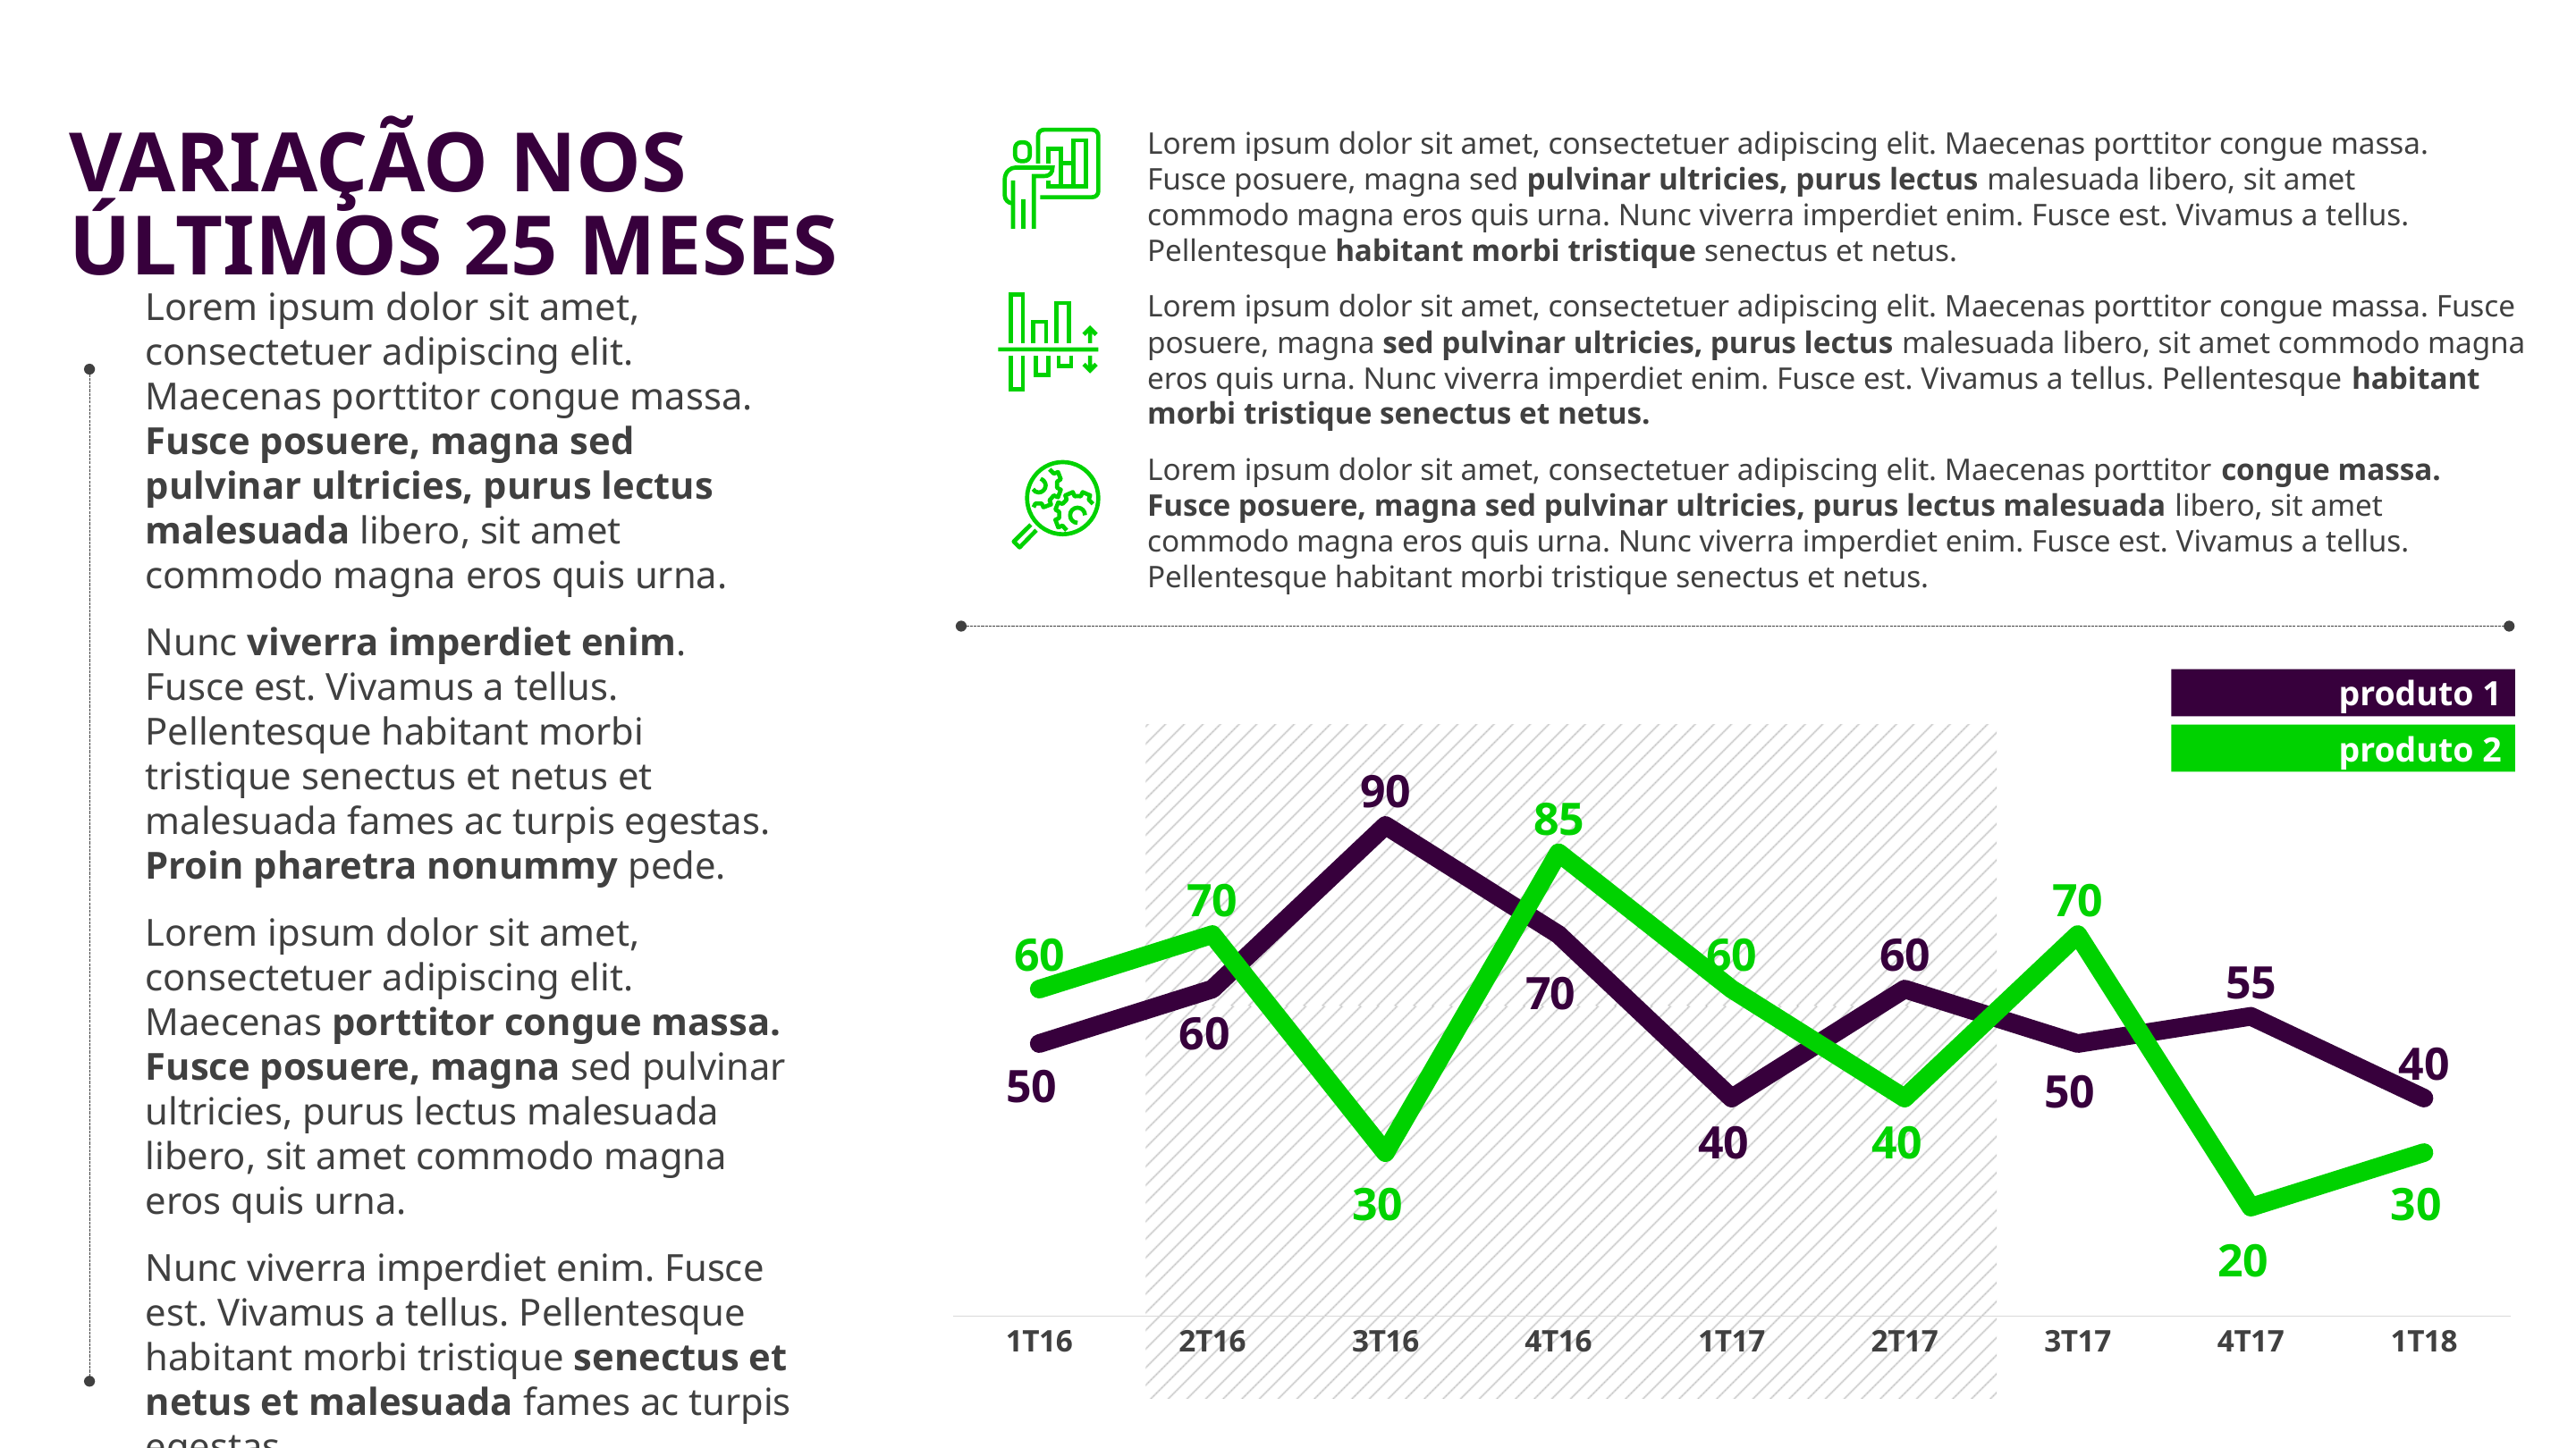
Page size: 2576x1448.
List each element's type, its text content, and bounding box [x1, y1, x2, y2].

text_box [1004, 130, 1099, 229]
text_box VARIAÇÃO NOS ÚLTIMOS 25 MESES [55, 118, 1045, 299]
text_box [1013, 461, 1099, 548]
text_box Lorem ipsum dolor sit amet, consectetuer adipiscing elit. Maecenas porttitor congue massa. Fusce posuere, magna sed pulvinar ultricies, purus lectus malesuada libero, sit amet commodo magna eros quis urna. Nunc viverra imperdiet enim. Fusce est. Vivamus a tellus. Pellentesque habitant morbi tristique senectus et netus. [1134, 118, 2510, 274]
chart [918, 661, 2545, 1399]
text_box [998, 294, 1099, 390]
text_box Lorem ipsum dolor sit amet, consectetuer adipiscing elit. Maecenas porttitor congue massa. Fusce posuere, magna sed pulvinar ultricies, purus lectus malesuada libero, sit amet commodo magna eros quis urna. Nunc viverra imperdiet enim. Fusce est. Vivamus a tellus. Pellentesque habitant morbi tristique senectus et netus. [1134, 281, 2545, 437]
text_box Lorem ipsum dolor sit amet, consectetuer adipiscing elit. Maecenas porttitor congue massa. Fusce posuere, magna sed pulvinar ultricies, purus lectus malesuada libero, sit amet commodo magna eros quis urna. Nunc viverra imperdiet enim. Fusce est. Vivamus a tellus. Pellentesque habitant morbi tristique senectus et netus et malesuada fames ac turpis egestas. Proin pharetra nonummy pede. Lorem ipsum dolor sit amet, consectetuer adipiscing elit. Maecenas porttitor congue massa. Fusce posuere, magna sed pulvinar ultricies, purus lectus malesuada libero, sit amet commodo magna eros quis urna. Nunc viverra imperdiet enim. Fusce est. Vivamus a tellus. Pellentesque habitant morbi tristique senectus et netus et malesuada fames ac turpis egestas. [131, 276, 808, 1448]
text_box Lorem ipsum dolor sit amet, consectetuer adipiscing elit. Maecenas porttitor congue massa. Fusce posuere, magna sed pulvinar ultricies, purus lectus malesuada libero, sit amet commodo magna eros quis urna. Nunc viverra imperdiet enim. Fusce est. Vivamus a tellus. Pellentesque habitant morbi tristique senectus et netus. [1134, 443, 2545, 600]
